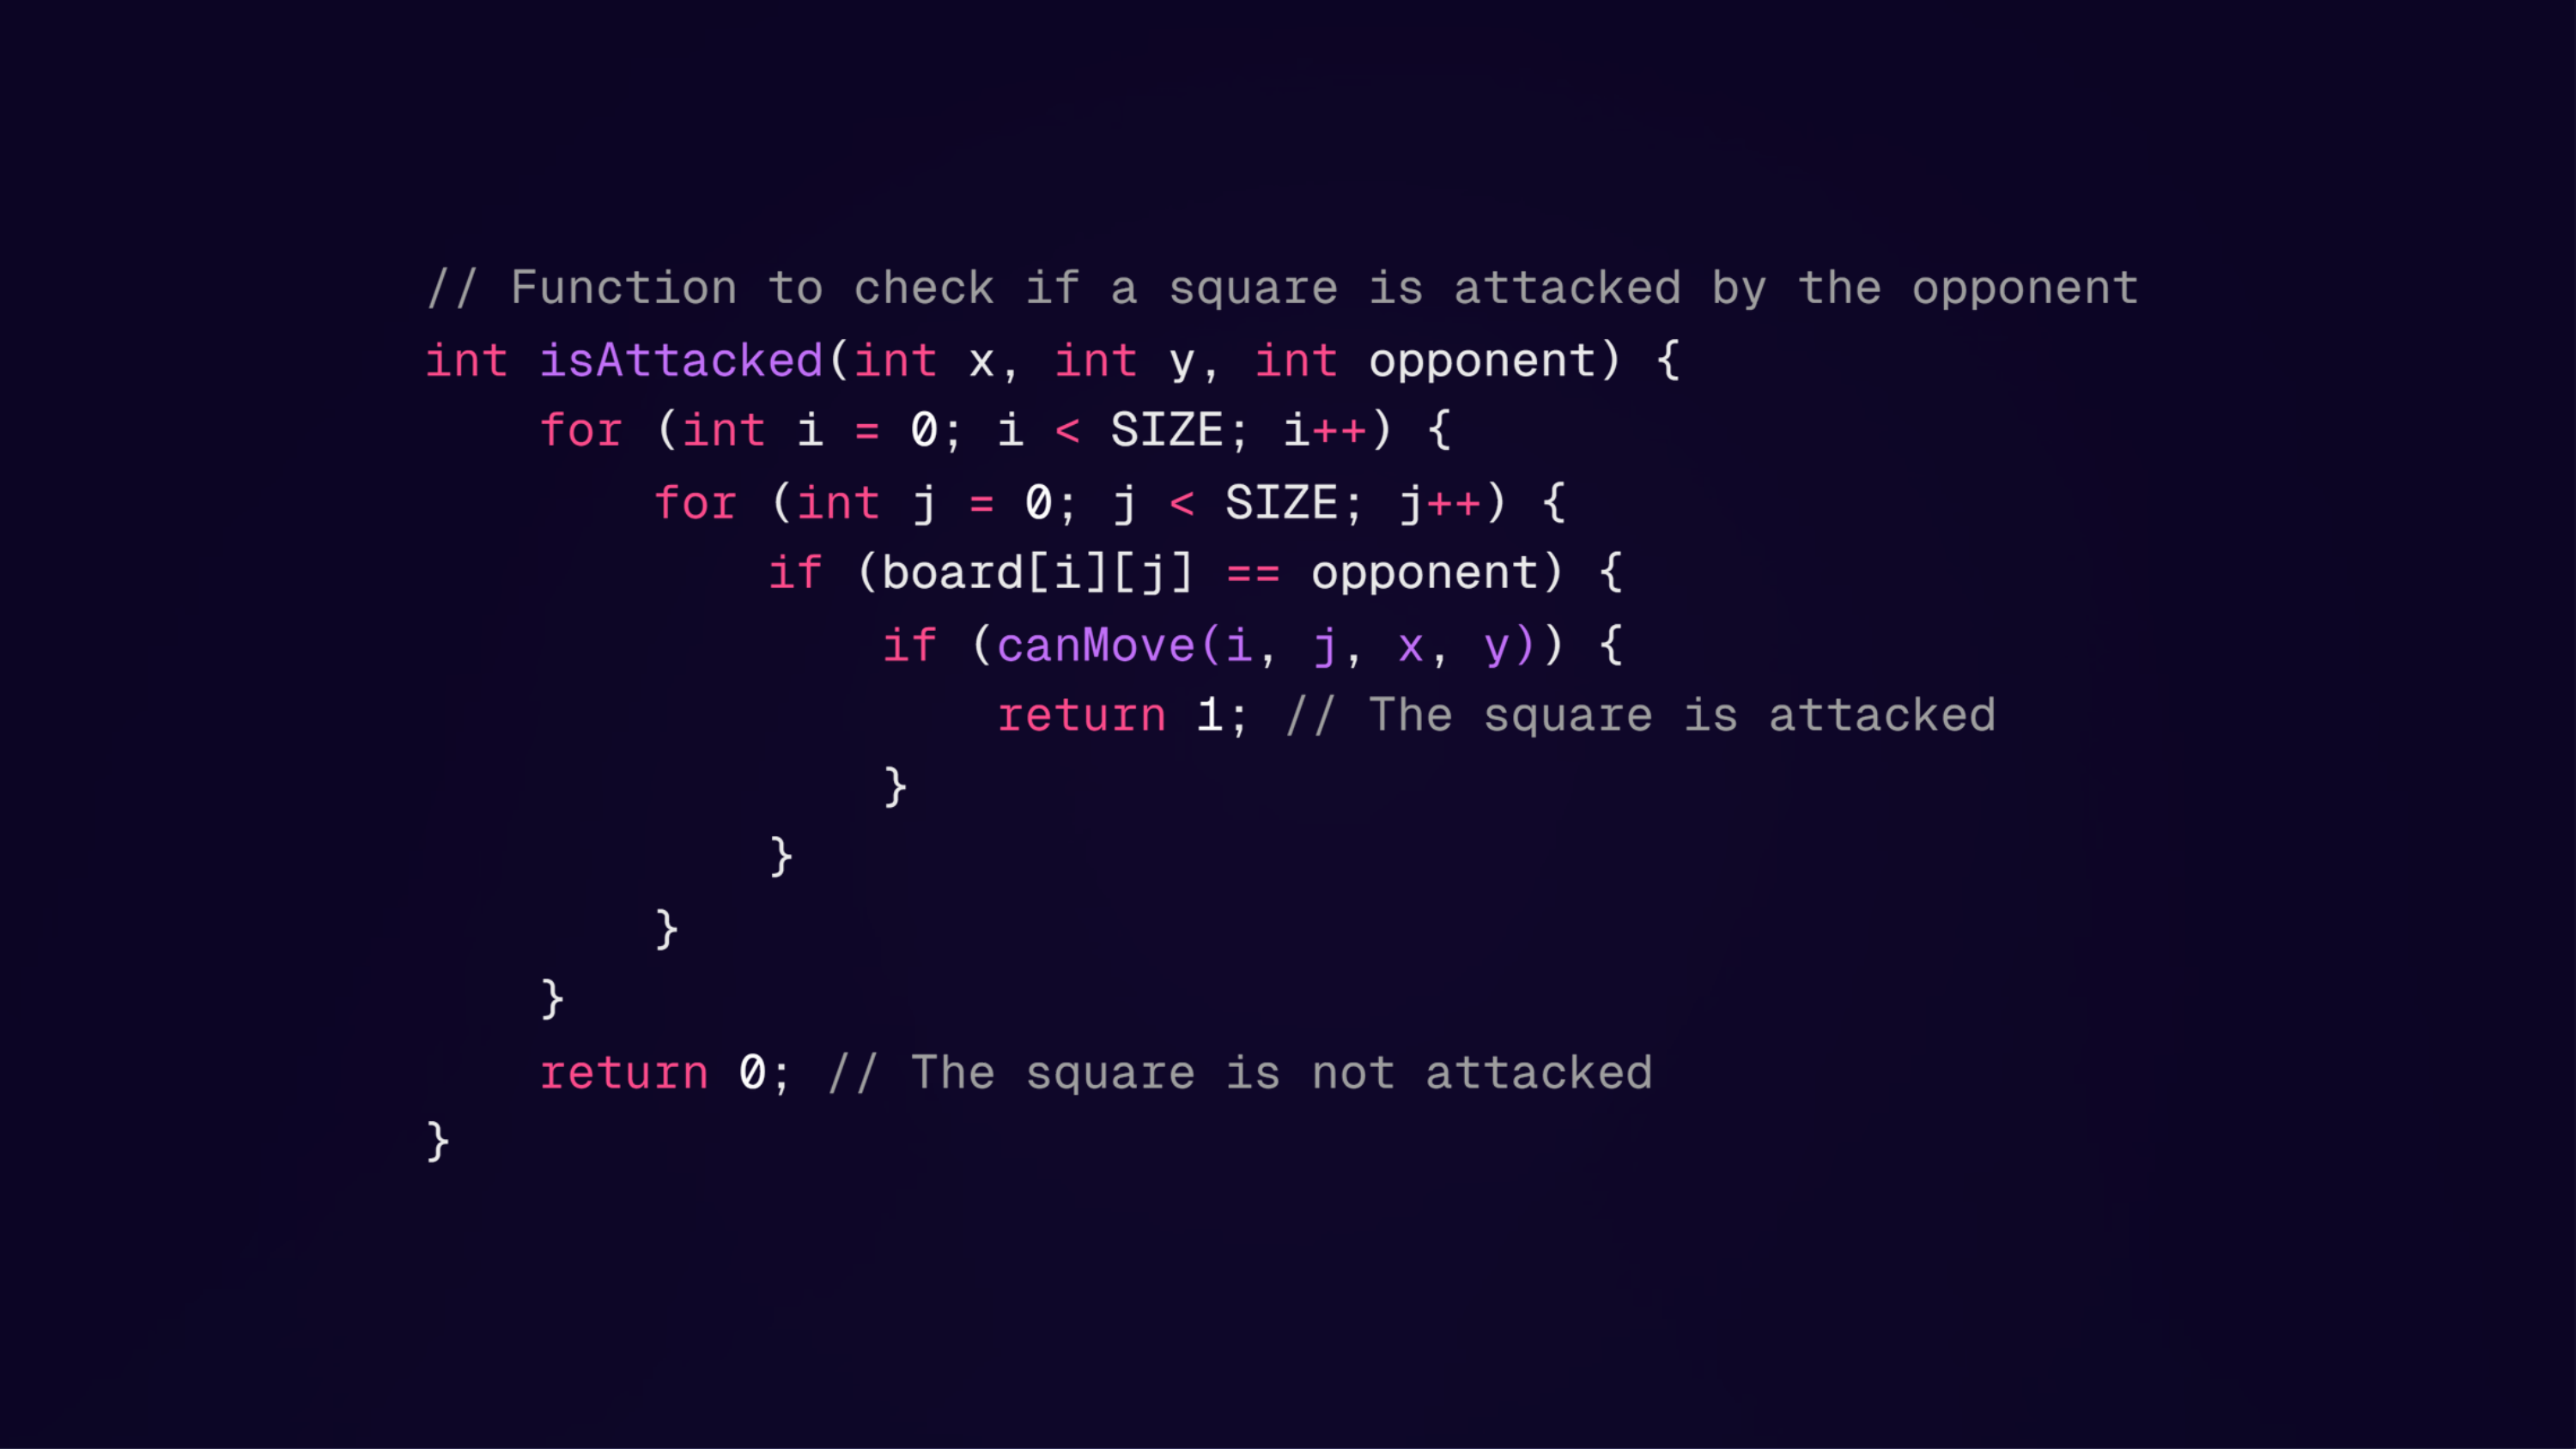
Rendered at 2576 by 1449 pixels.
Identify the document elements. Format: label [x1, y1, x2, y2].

text_box [0, 0, 2576, 1449]
